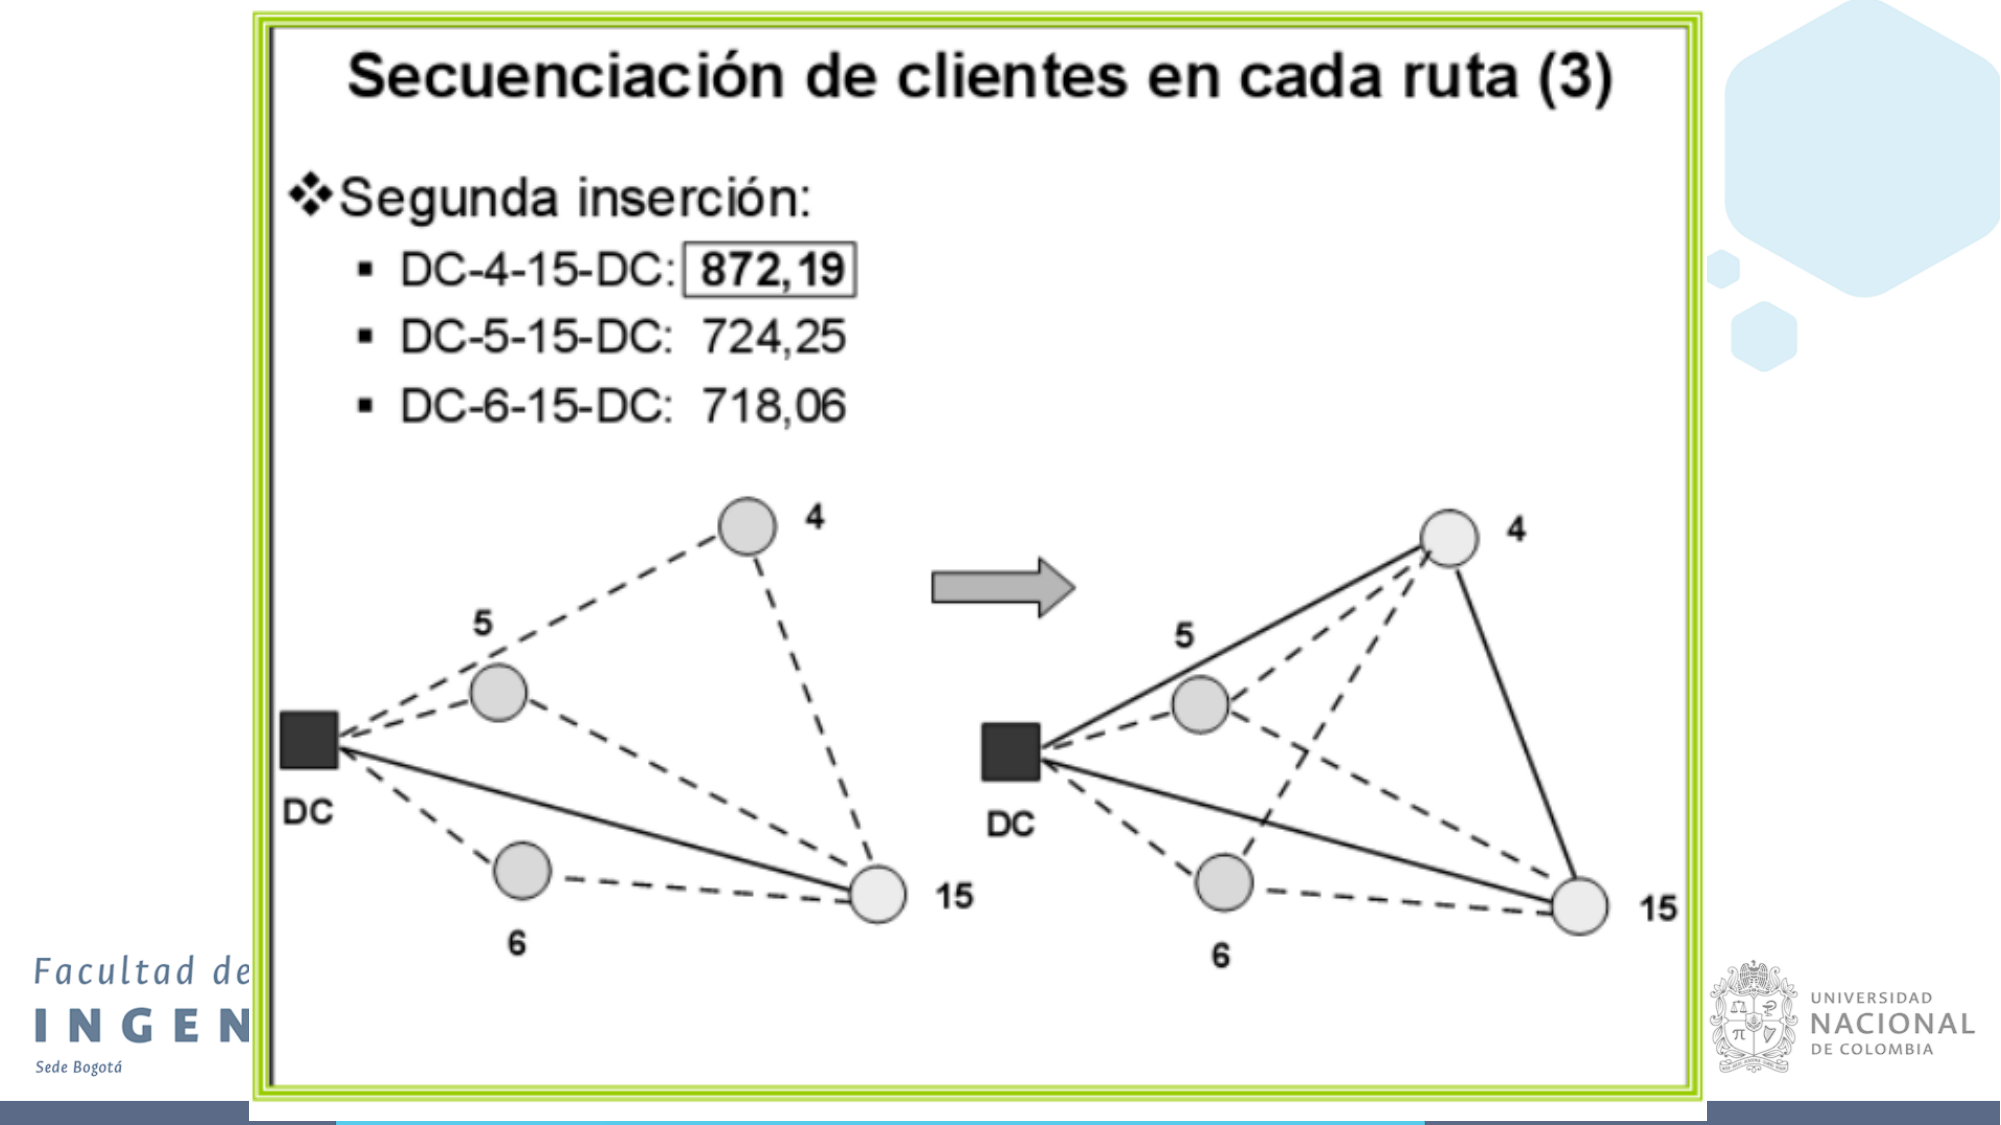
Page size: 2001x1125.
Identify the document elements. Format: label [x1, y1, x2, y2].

picture [249, 6, 1707, 1122]
